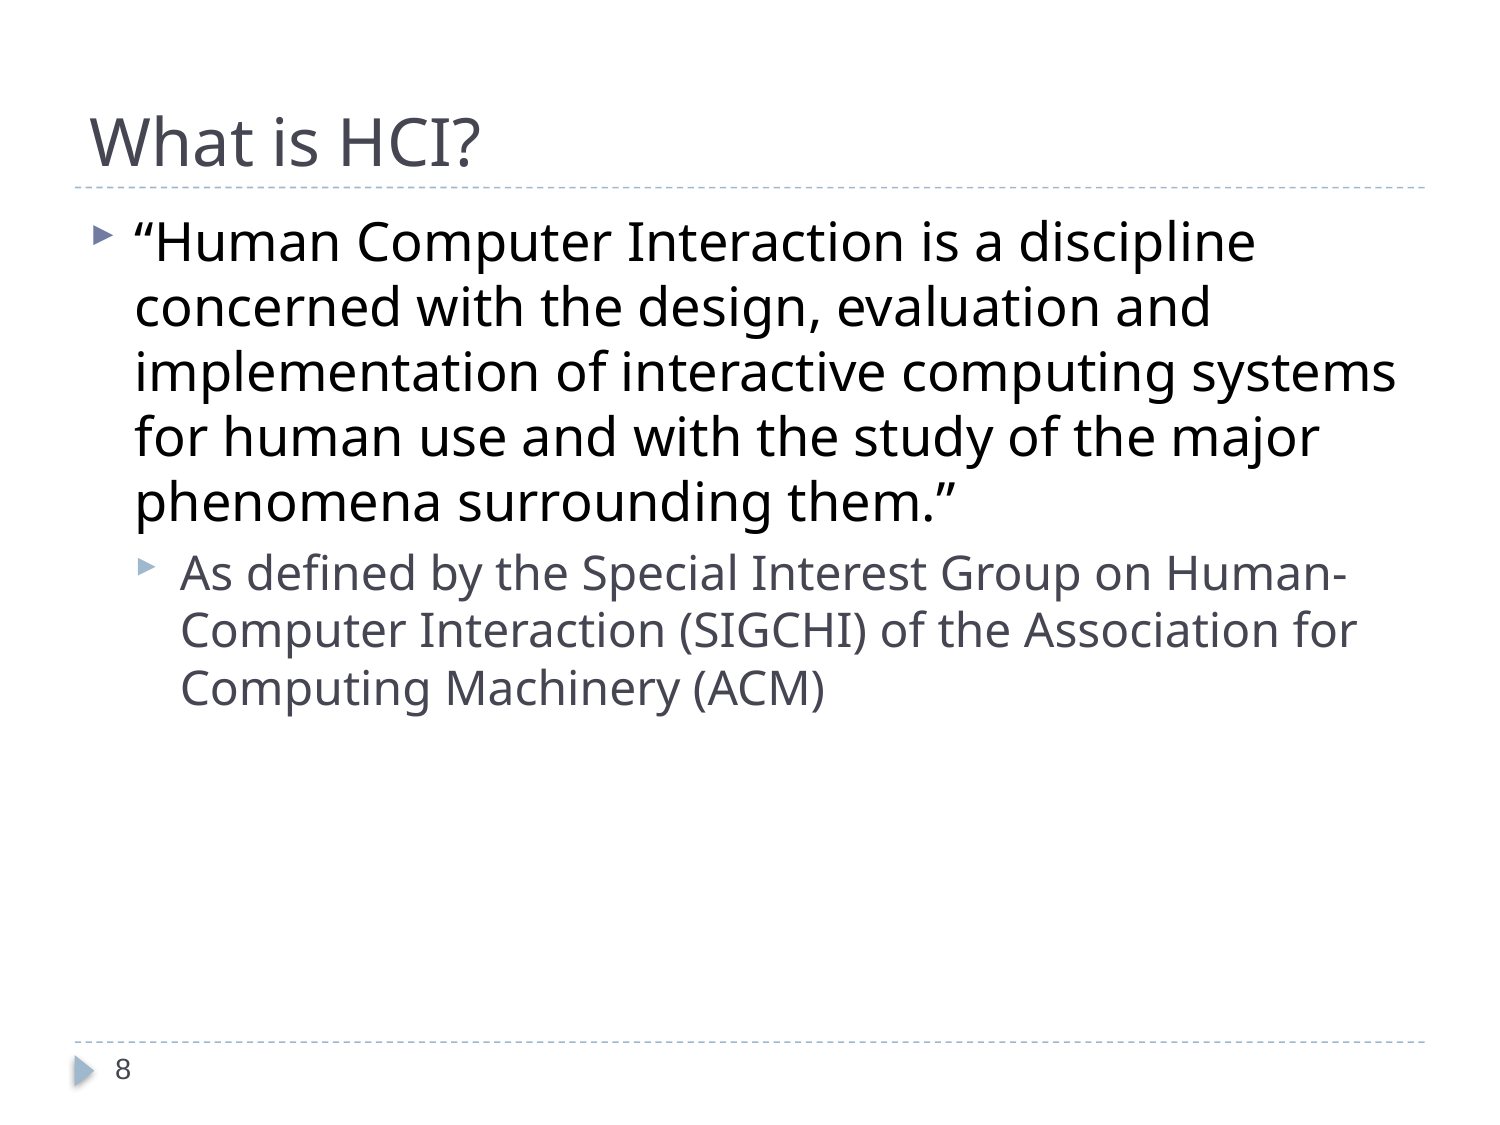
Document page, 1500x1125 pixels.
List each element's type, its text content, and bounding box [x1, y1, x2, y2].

title What is HCI? [75, 24, 1425, 188]
list “Human Computer Interaction is a discipline concerned with the design, evaluation and implementation of interactive computing systems for human use and with the study of the major phenomena surrounding them.” As defined by the Special Interest Group on Human-Computer Interaction (SIGCHI) of the Association for Computing Machinery (ACM) [75, 200, 1425, 1006]
slide_number 8 [100, 1042, 426, 1103]
